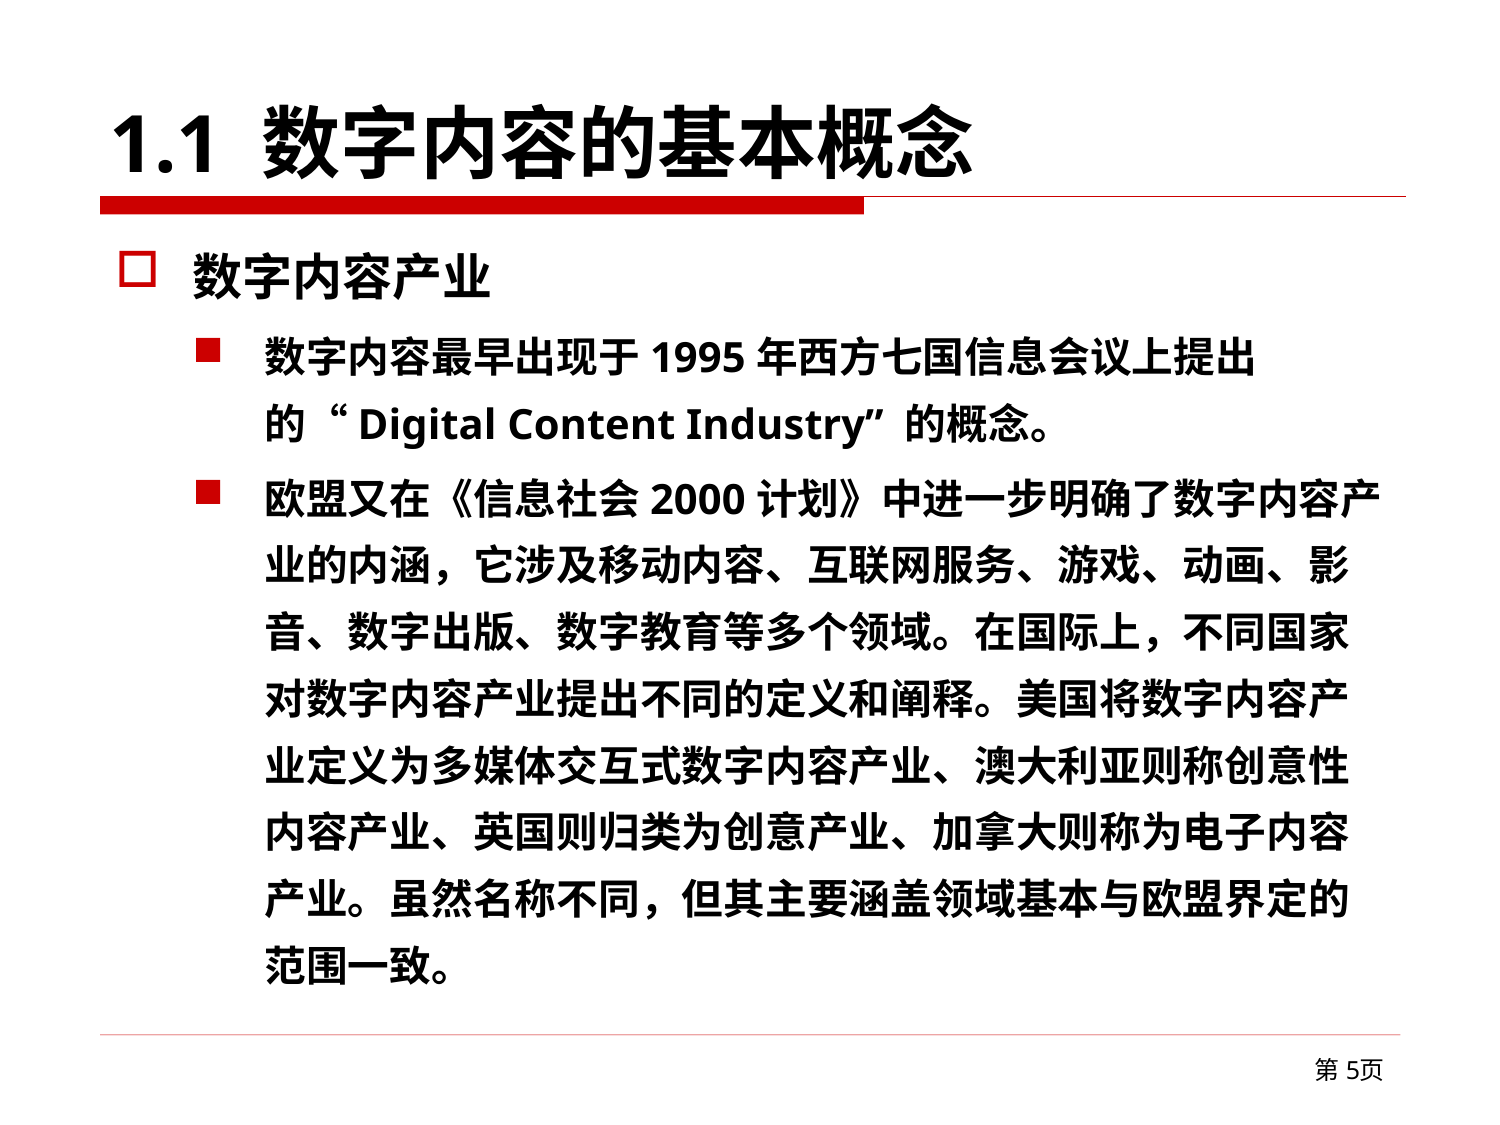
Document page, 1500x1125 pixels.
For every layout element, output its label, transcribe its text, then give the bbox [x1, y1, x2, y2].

title 1.1 数字内容的基本概念 [94, 50, 1407, 197]
list 数字内容产业 数字内容最早出现于1995年西方七国信息会议上提出的“Digital Content Industry” 的概念。 欧盟又在《信息社会2000计划》中进一步明确了数字内容产业的内涵，它涉及移动内容、互联网服务、游戏、动画、影音、数字出版、数字教育等多个领域。在国际上，不同国家对数字内容产业提出不同的定义和阐释。美国将数字内容产业定义为多媒体交互式数字内容产业、澳大利亚则称创意性内容产业、英国则归类为创意产业、加拿大则称为电子内容产业。虽然名称不同，但其主要涵盖领域基本与欧盟界定的范围一致。 [100, 231, 1400, 1012]
slide_number [1074, 1046, 1401, 1103]
